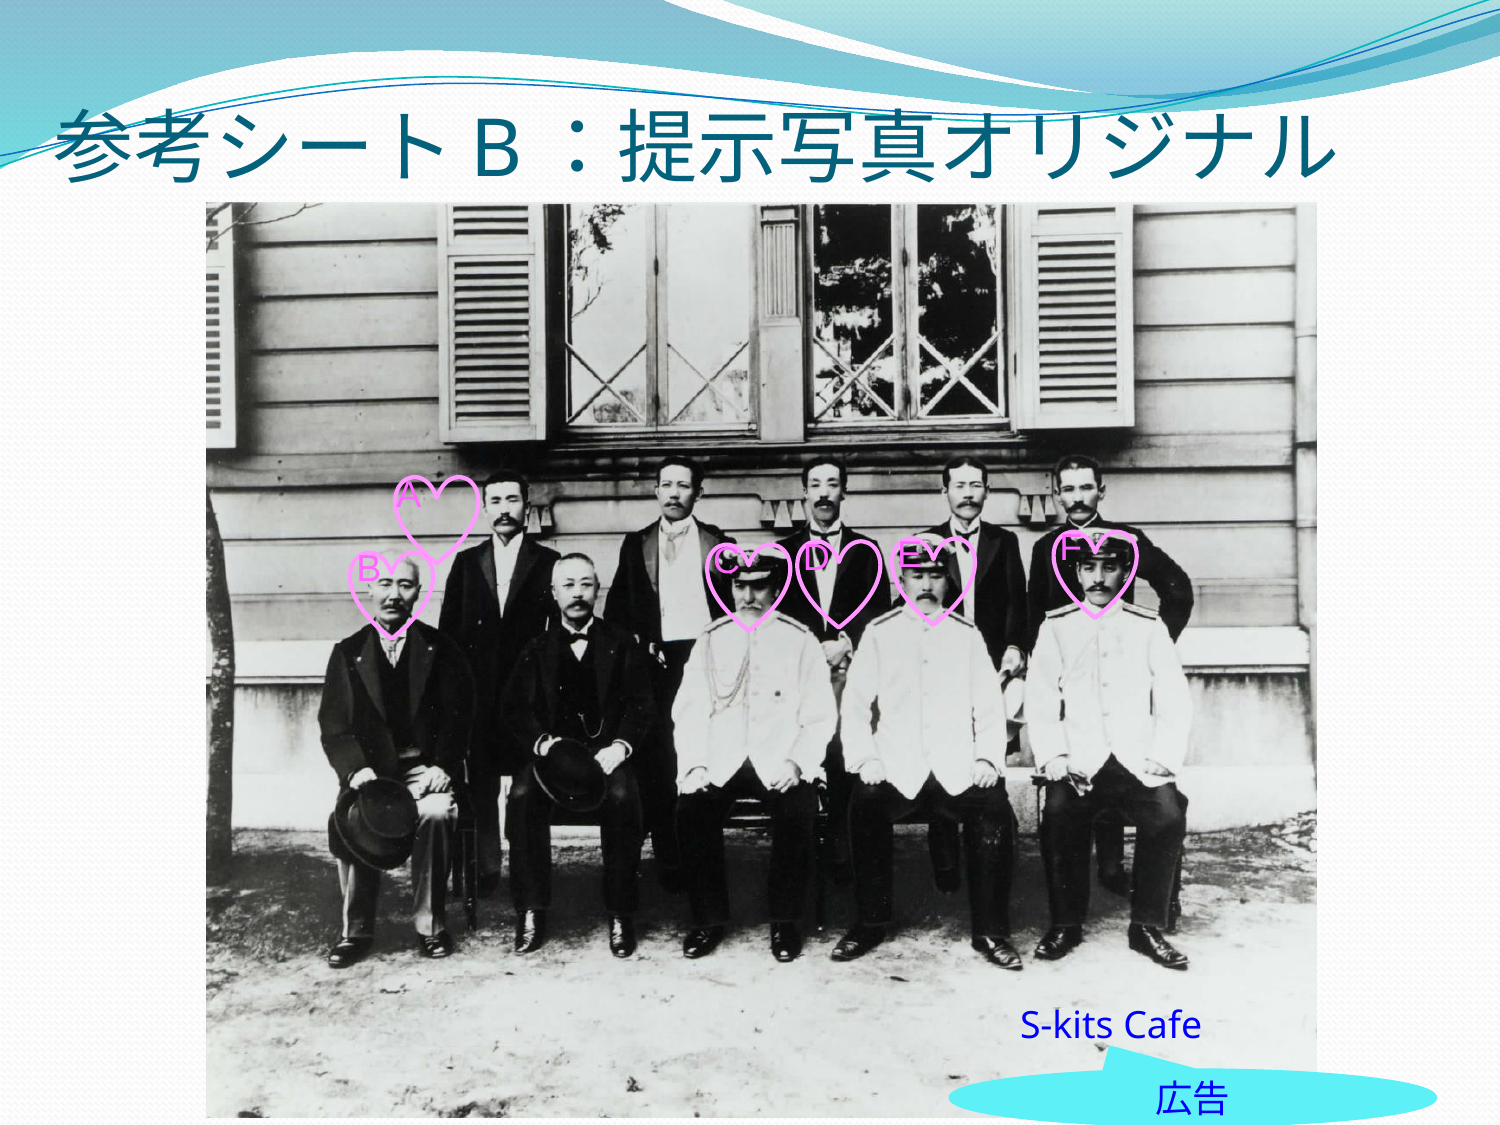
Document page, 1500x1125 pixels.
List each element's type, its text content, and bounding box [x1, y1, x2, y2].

text_box 広告 [1323, 1072, 1438, 1123]
title 参考シートB：提示写真オリジナル [53, 5, 1404, 193]
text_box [698, 528, 784, 632]
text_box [1045, 515, 1137, 619]
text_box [341, 536, 434, 640]
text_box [788, 524, 880, 628]
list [206, 202, 1318, 1118]
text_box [883, 522, 975, 625]
